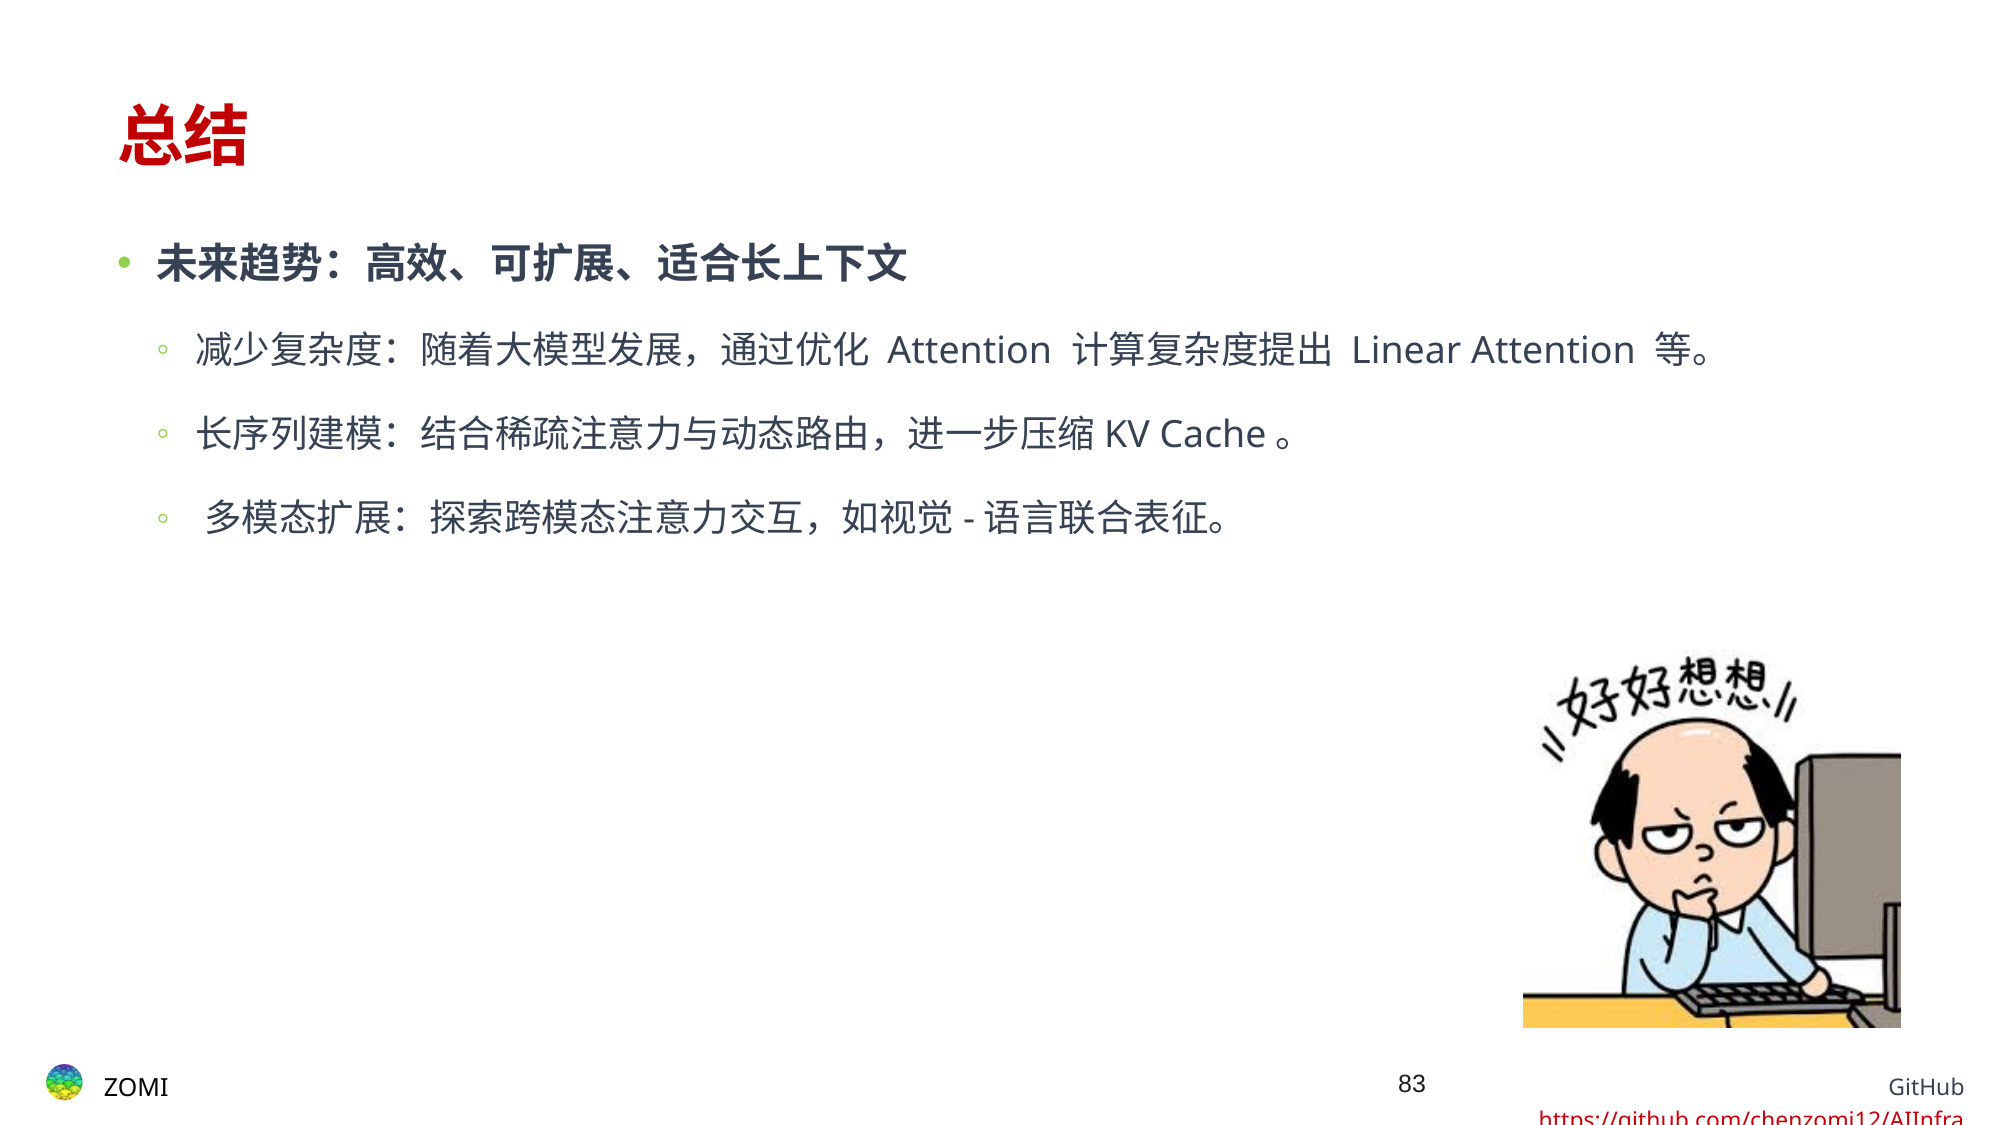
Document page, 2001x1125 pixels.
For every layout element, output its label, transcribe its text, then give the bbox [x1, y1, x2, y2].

picture [47, 1065, 82, 1100]
list 未来趋势：高效、可扩展、适合长上下文 减少复杂度：随着大模型发展，通过优化 Attention 计算复杂度提出 Linear Attention 等。 长序列建模​​：结合稀疏注意力与动态路由，进一步压缩KV Cache。 ​​多模态扩展​​：探索跨模态注意力交互，如视觉-语言联合表征。 [102, 204, 1901, 1043]
title 总结 [102, 85, 1901, 183]
picture [1523, 649, 1902, 1028]
